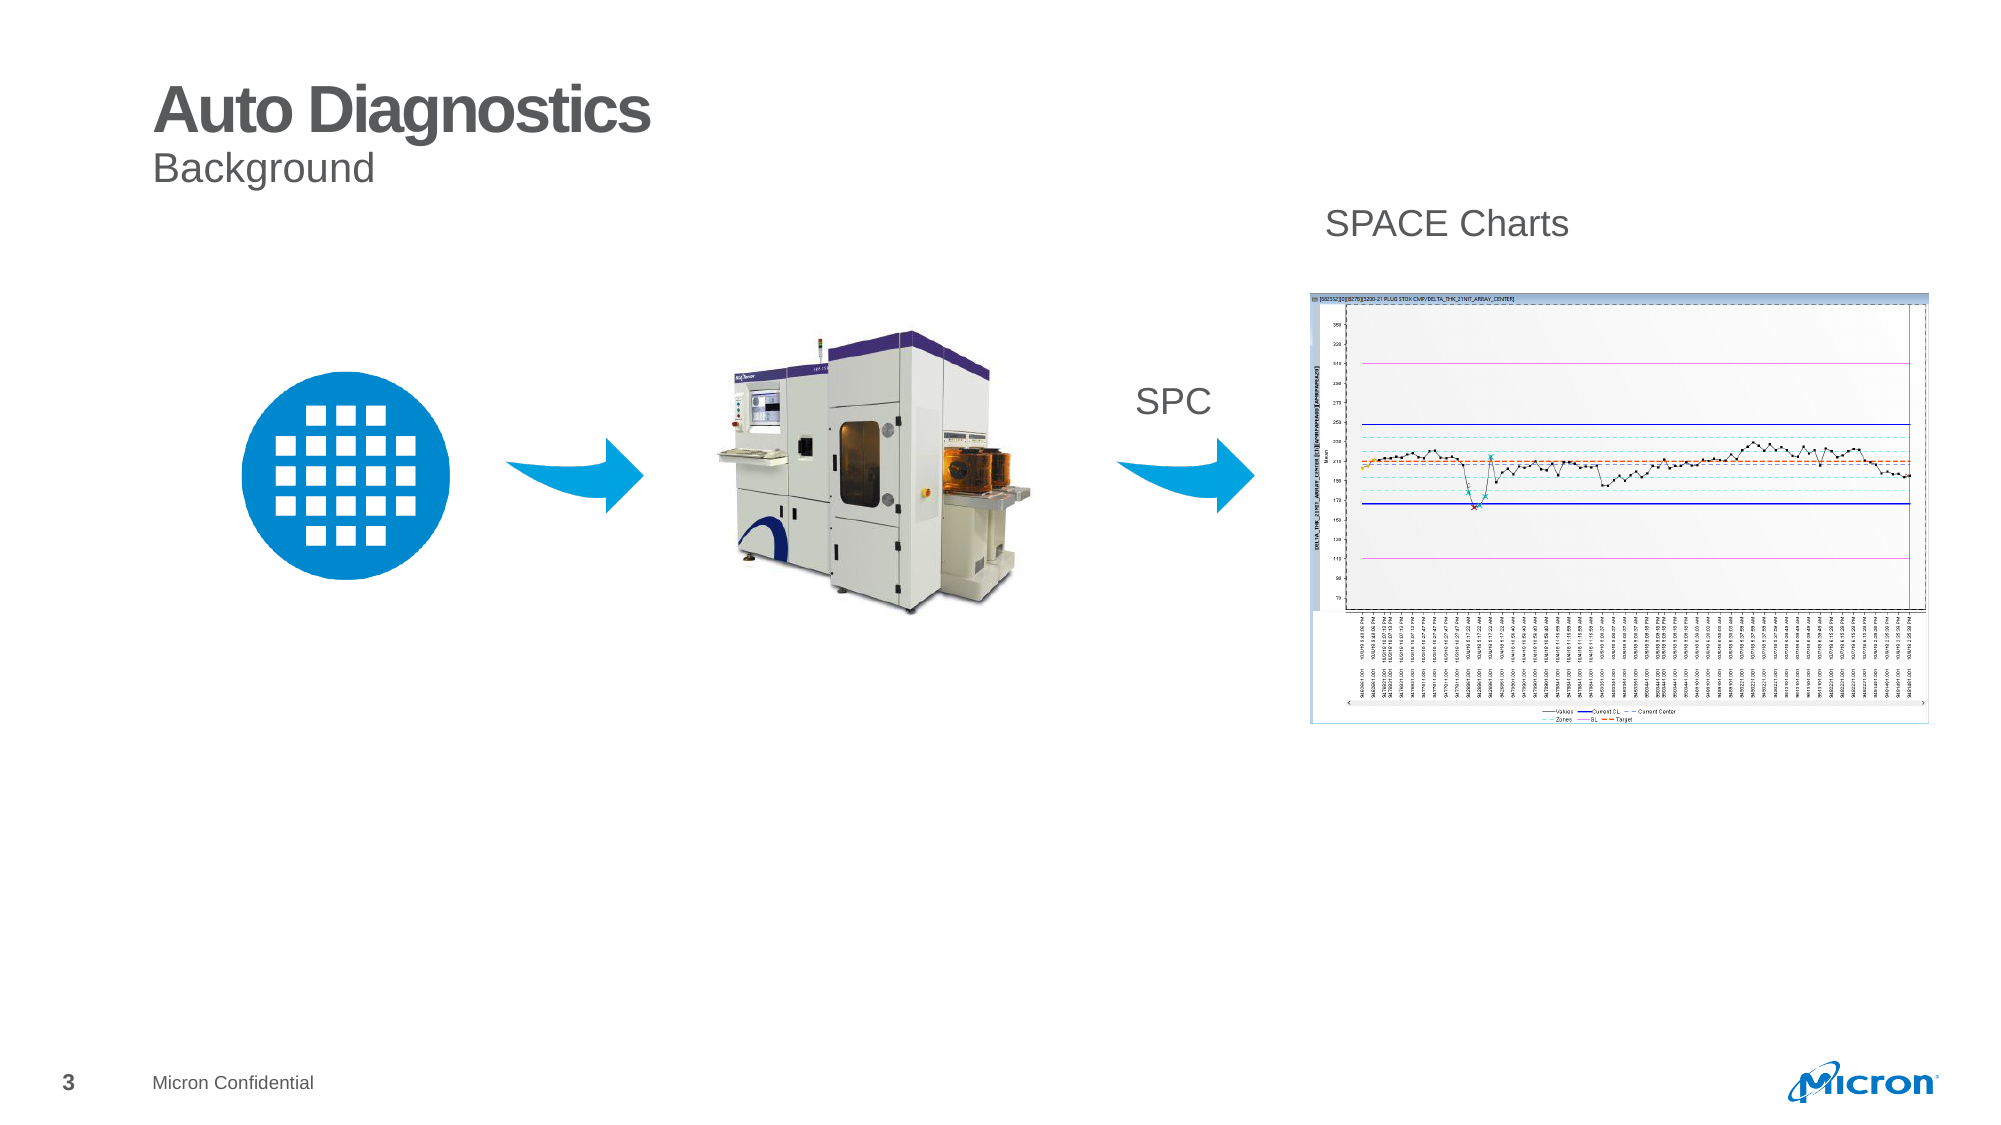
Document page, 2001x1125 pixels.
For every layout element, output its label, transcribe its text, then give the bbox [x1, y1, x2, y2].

picture [1309, 292, 1929, 724]
text_box SPACE Charts [1309, 191, 1585, 252]
title Auto Diagnostics [137, 59, 1863, 139]
slide_number 3 [0, 1051, 138, 1112]
picture [671, 316, 1071, 634]
picture [1110, 400, 1261, 551]
footer Micron Confidential [138, 1051, 366, 1112]
list Background [137, 139, 1863, 199]
picture [1788, 1061, 1939, 1103]
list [554, 400, 650, 551]
text_box SPC [1120, 369, 1228, 400]
picture [137, 267, 554, 684]
